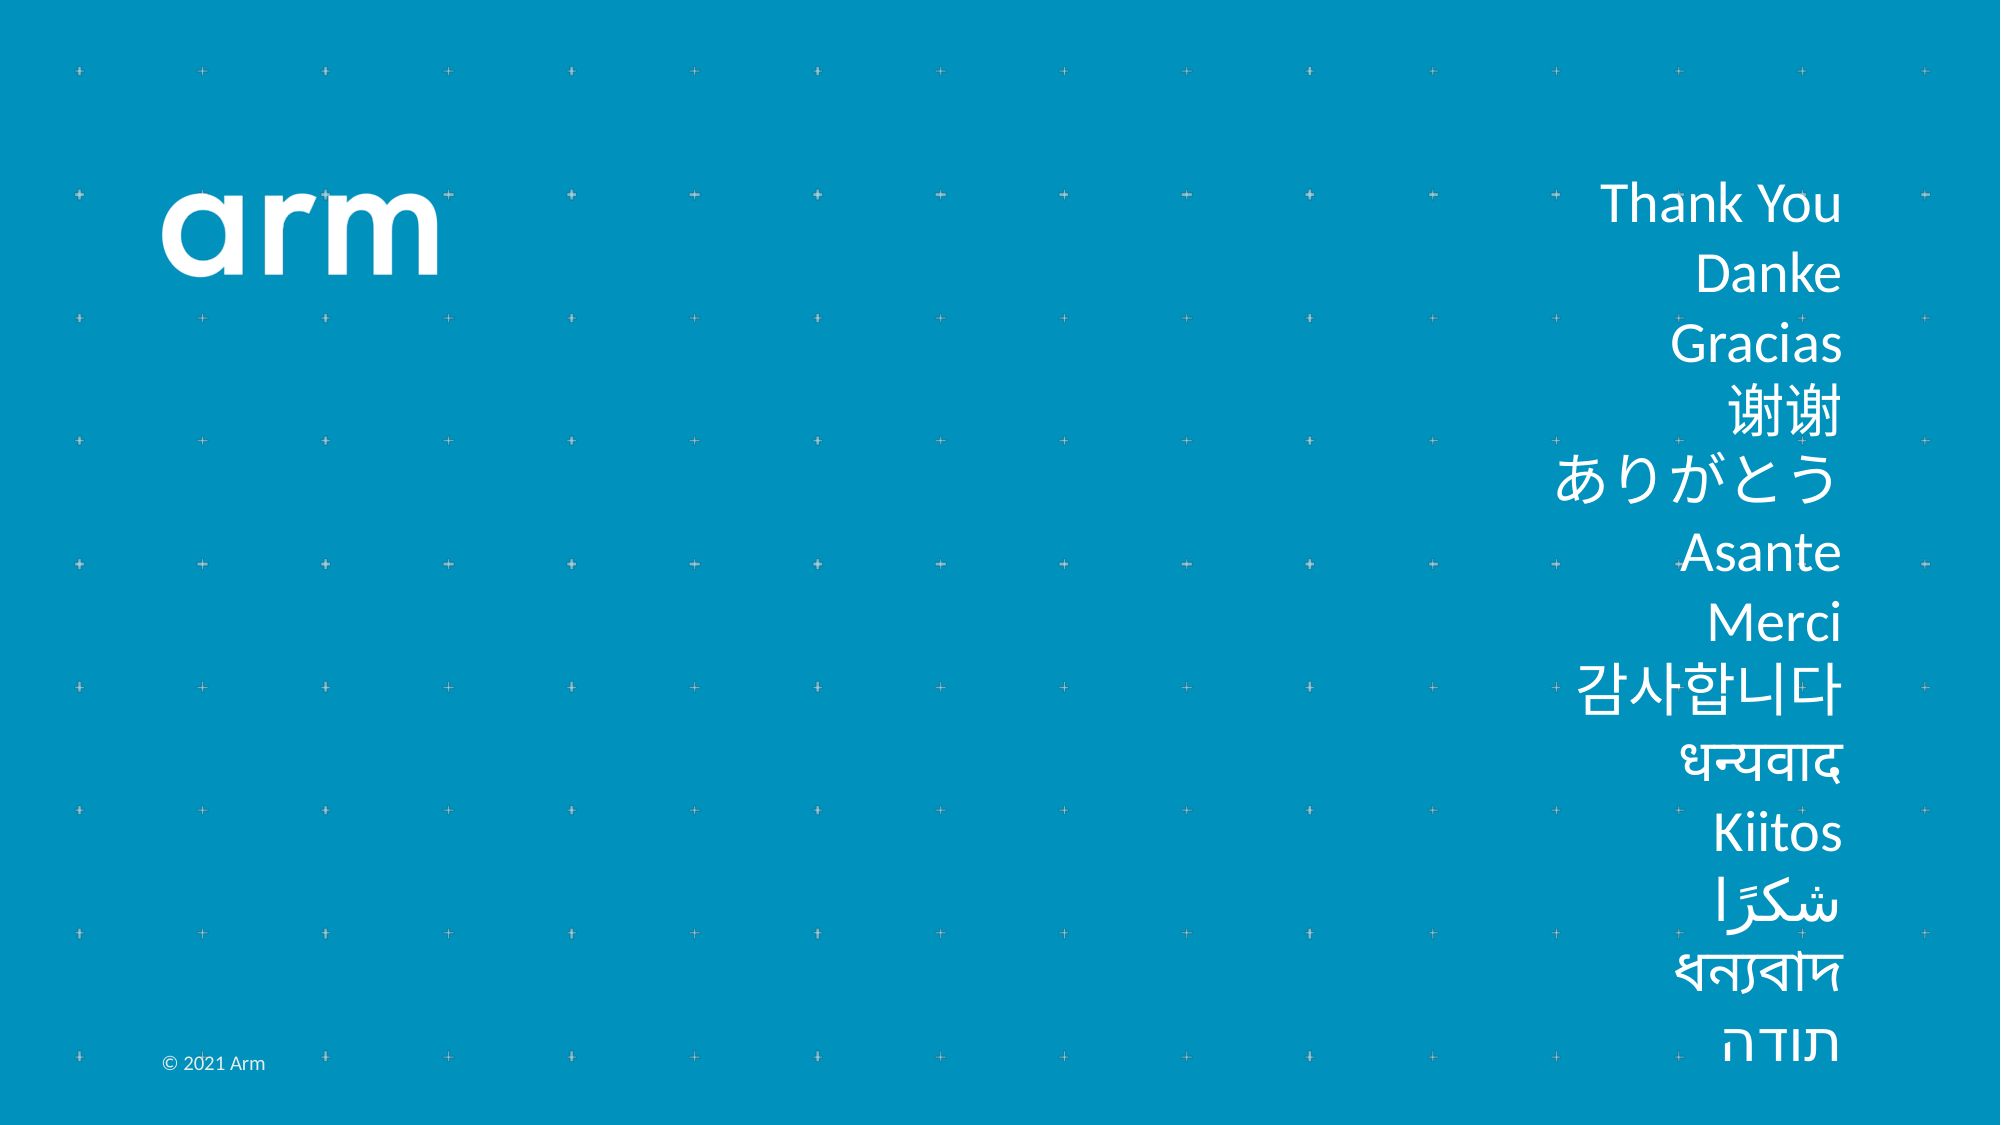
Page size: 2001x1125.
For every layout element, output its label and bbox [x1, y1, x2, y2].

picture [76, 190, 83, 199]
picture [322, 560, 329, 569]
picture [1060, 561, 1067, 568]
picture [323, 437, 329, 444]
picture [1060, 191, 1068, 198]
picture [814, 190, 822, 199]
picture [815, 682, 821, 691]
picture [1061, 683, 1067, 690]
picture [1306, 560, 1313, 569]
picture [815, 437, 821, 444]
picture [76, 682, 83, 691]
picture [1306, 190, 1314, 199]
picture [568, 682, 575, 691]
picture [1307, 682, 1313, 691]
picture [568, 190, 575, 199]
picture [1307, 437, 1313, 444]
picture [163, 193, 242, 277]
picture [814, 560, 821, 569]
picture [568, 560, 575, 569]
picture [322, 190, 437, 274]
picture [322, 682, 329, 691]
picture [76, 437, 83, 444]
picture [569, 437, 575, 444]
picture [76, 560, 83, 569]
picture [265, 194, 316, 274]
